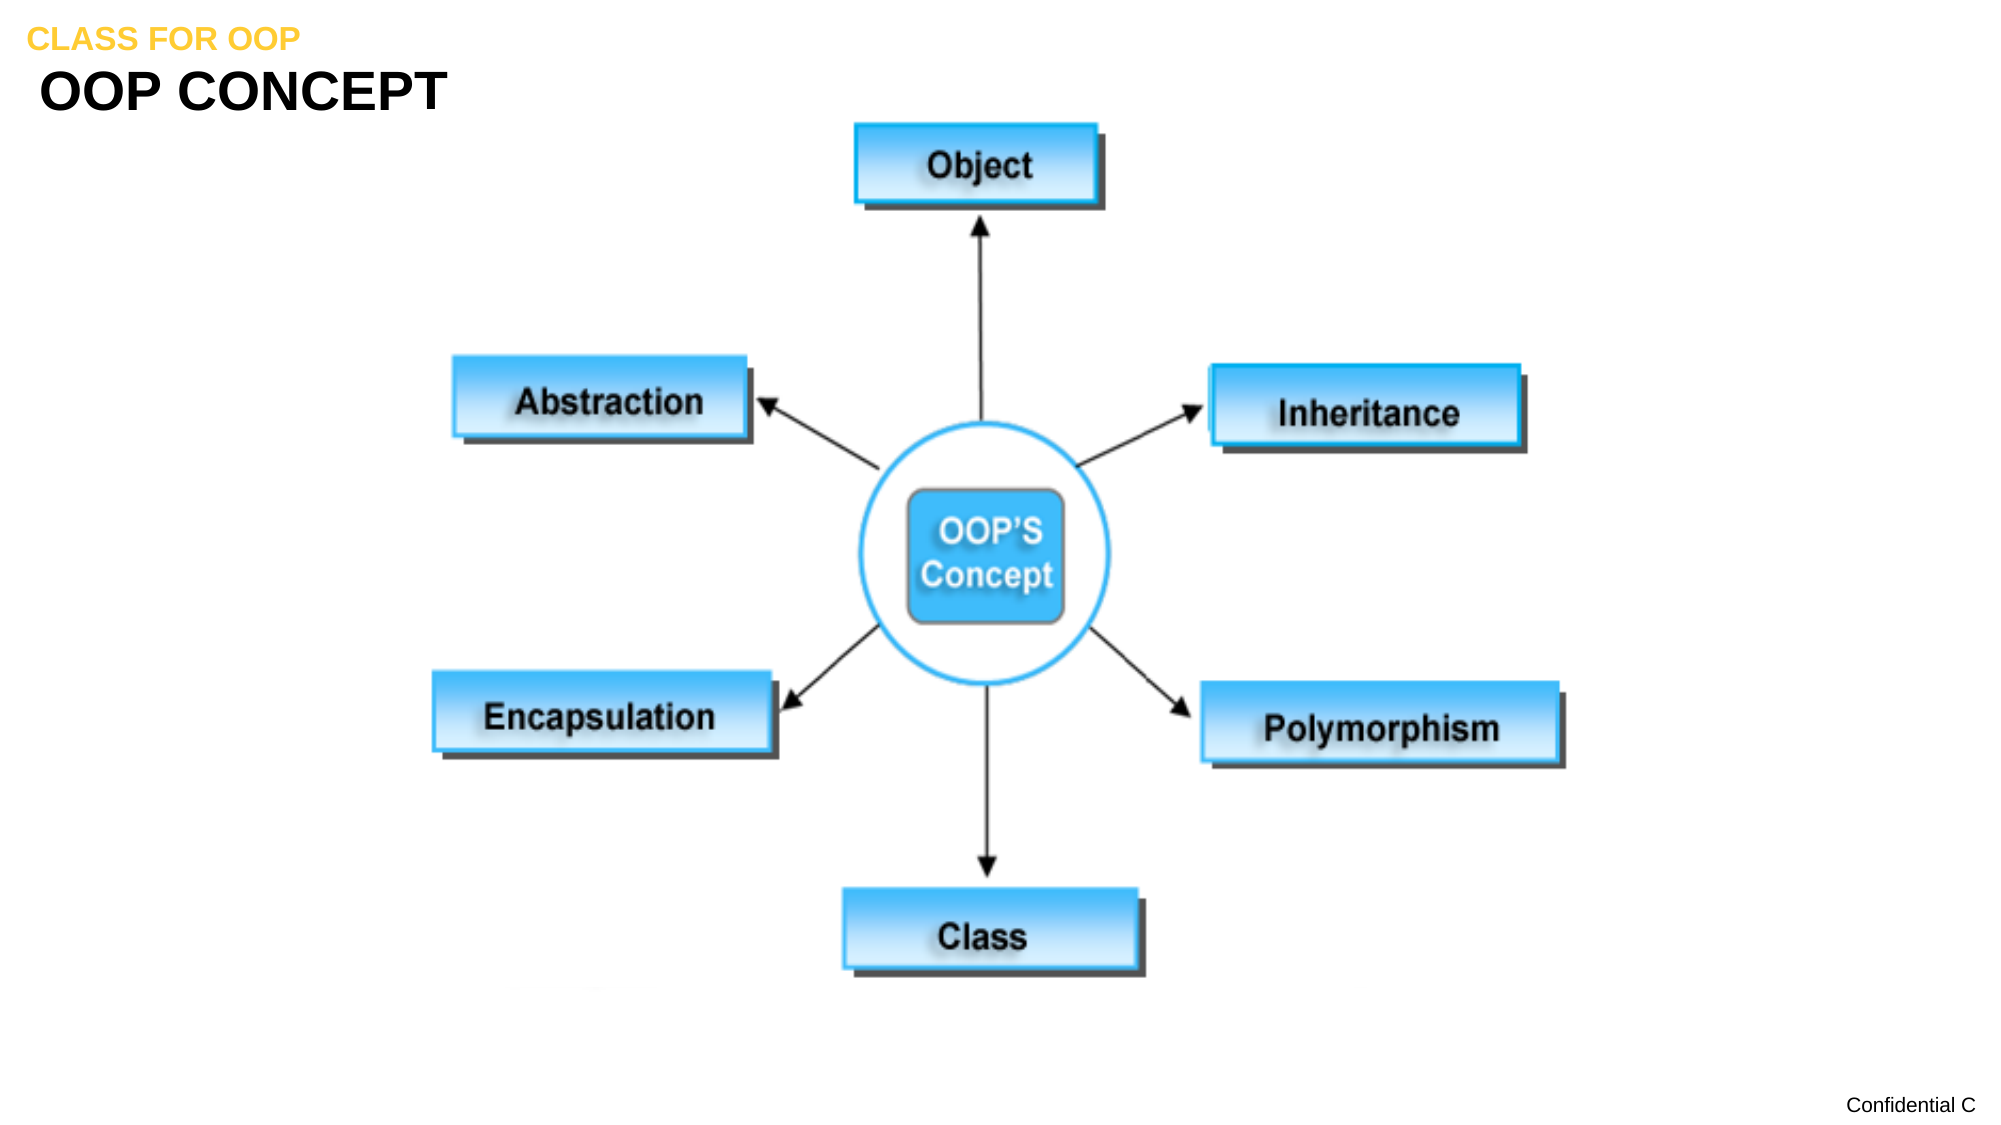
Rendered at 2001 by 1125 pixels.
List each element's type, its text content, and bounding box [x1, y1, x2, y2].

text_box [426, 109, 1574, 1015]
title OOP concept [39, 64, 1961, 122]
list Class for OOP [26, 21, 1948, 58]
